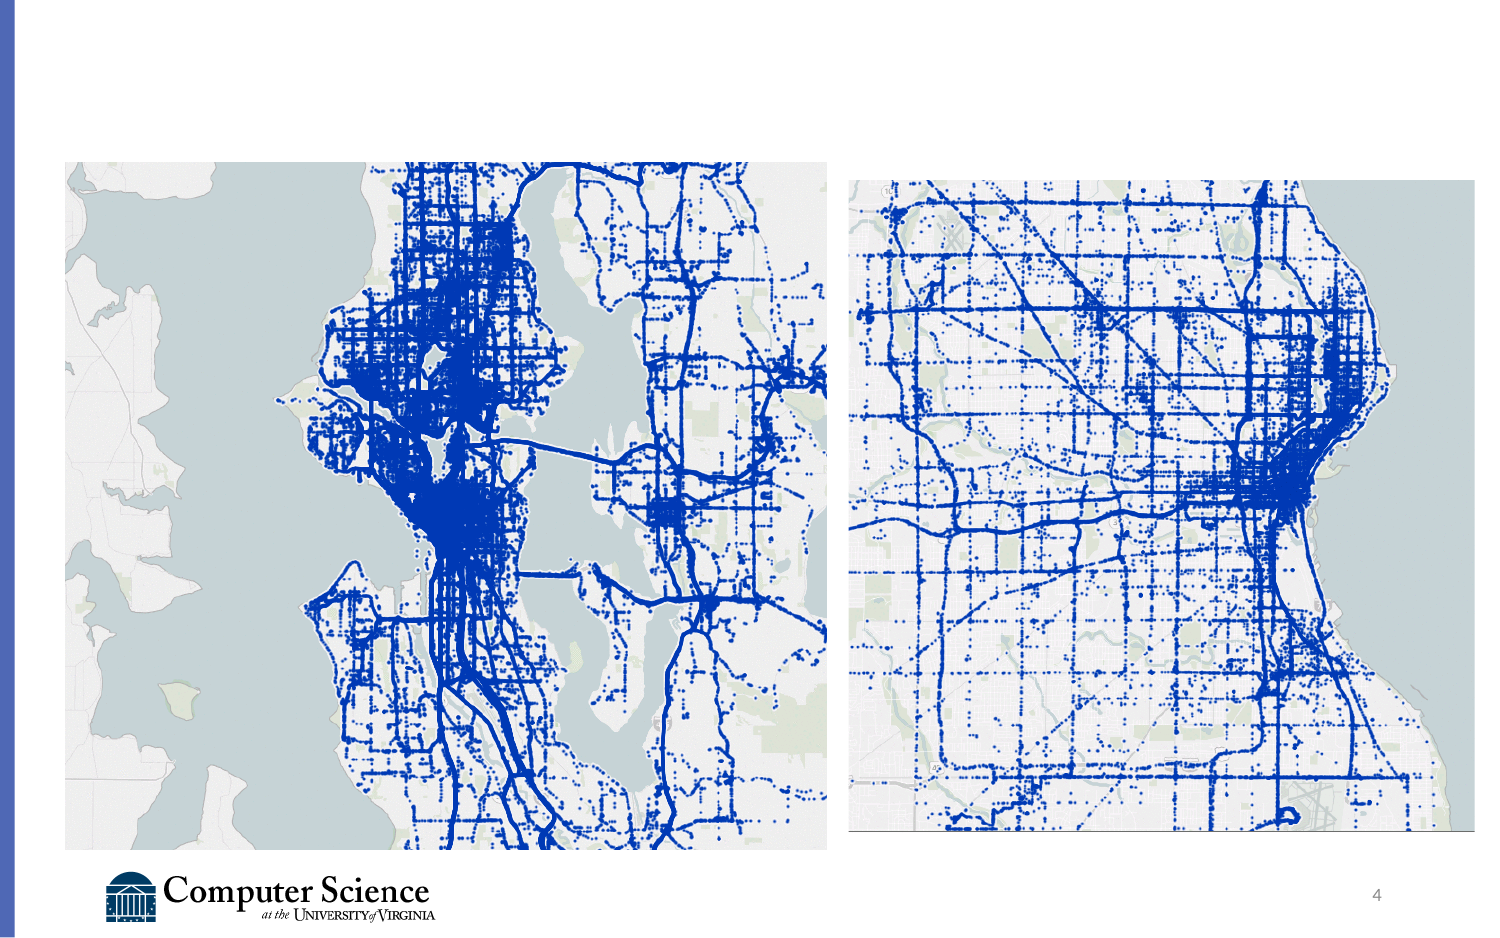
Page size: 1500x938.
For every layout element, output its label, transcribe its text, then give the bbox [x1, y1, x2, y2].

slide_number 4 [1059, 868, 1397, 919]
picture [848, 180, 1475, 833]
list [65, 162, 827, 851]
picture [103, 870, 441, 923]
